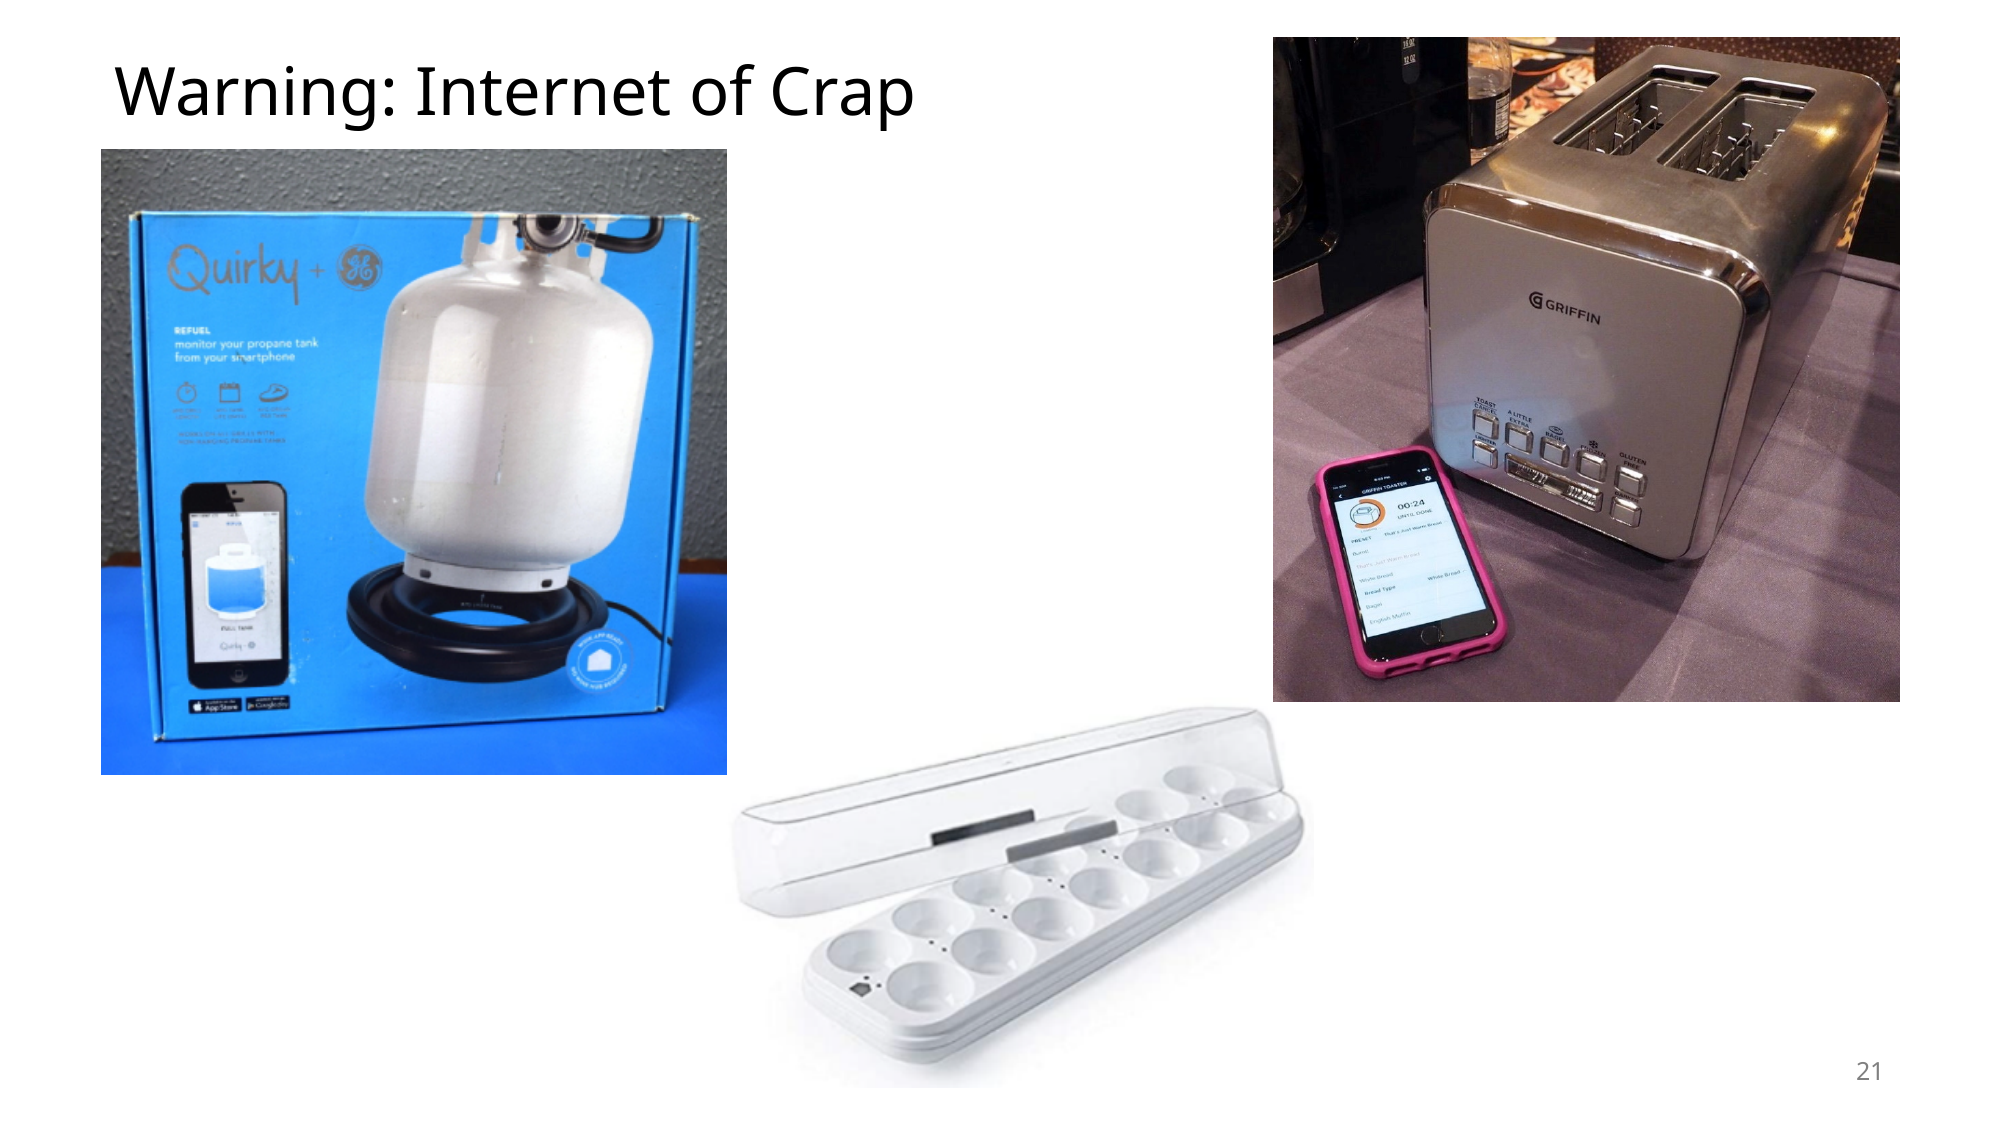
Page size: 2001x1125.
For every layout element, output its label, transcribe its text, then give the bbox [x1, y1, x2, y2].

picture [101, 37, 1900, 1088]
title Warning: Internet of Crap [99, 37, 1273, 150]
slide_number 21 [1749, 1042, 1900, 1103]
